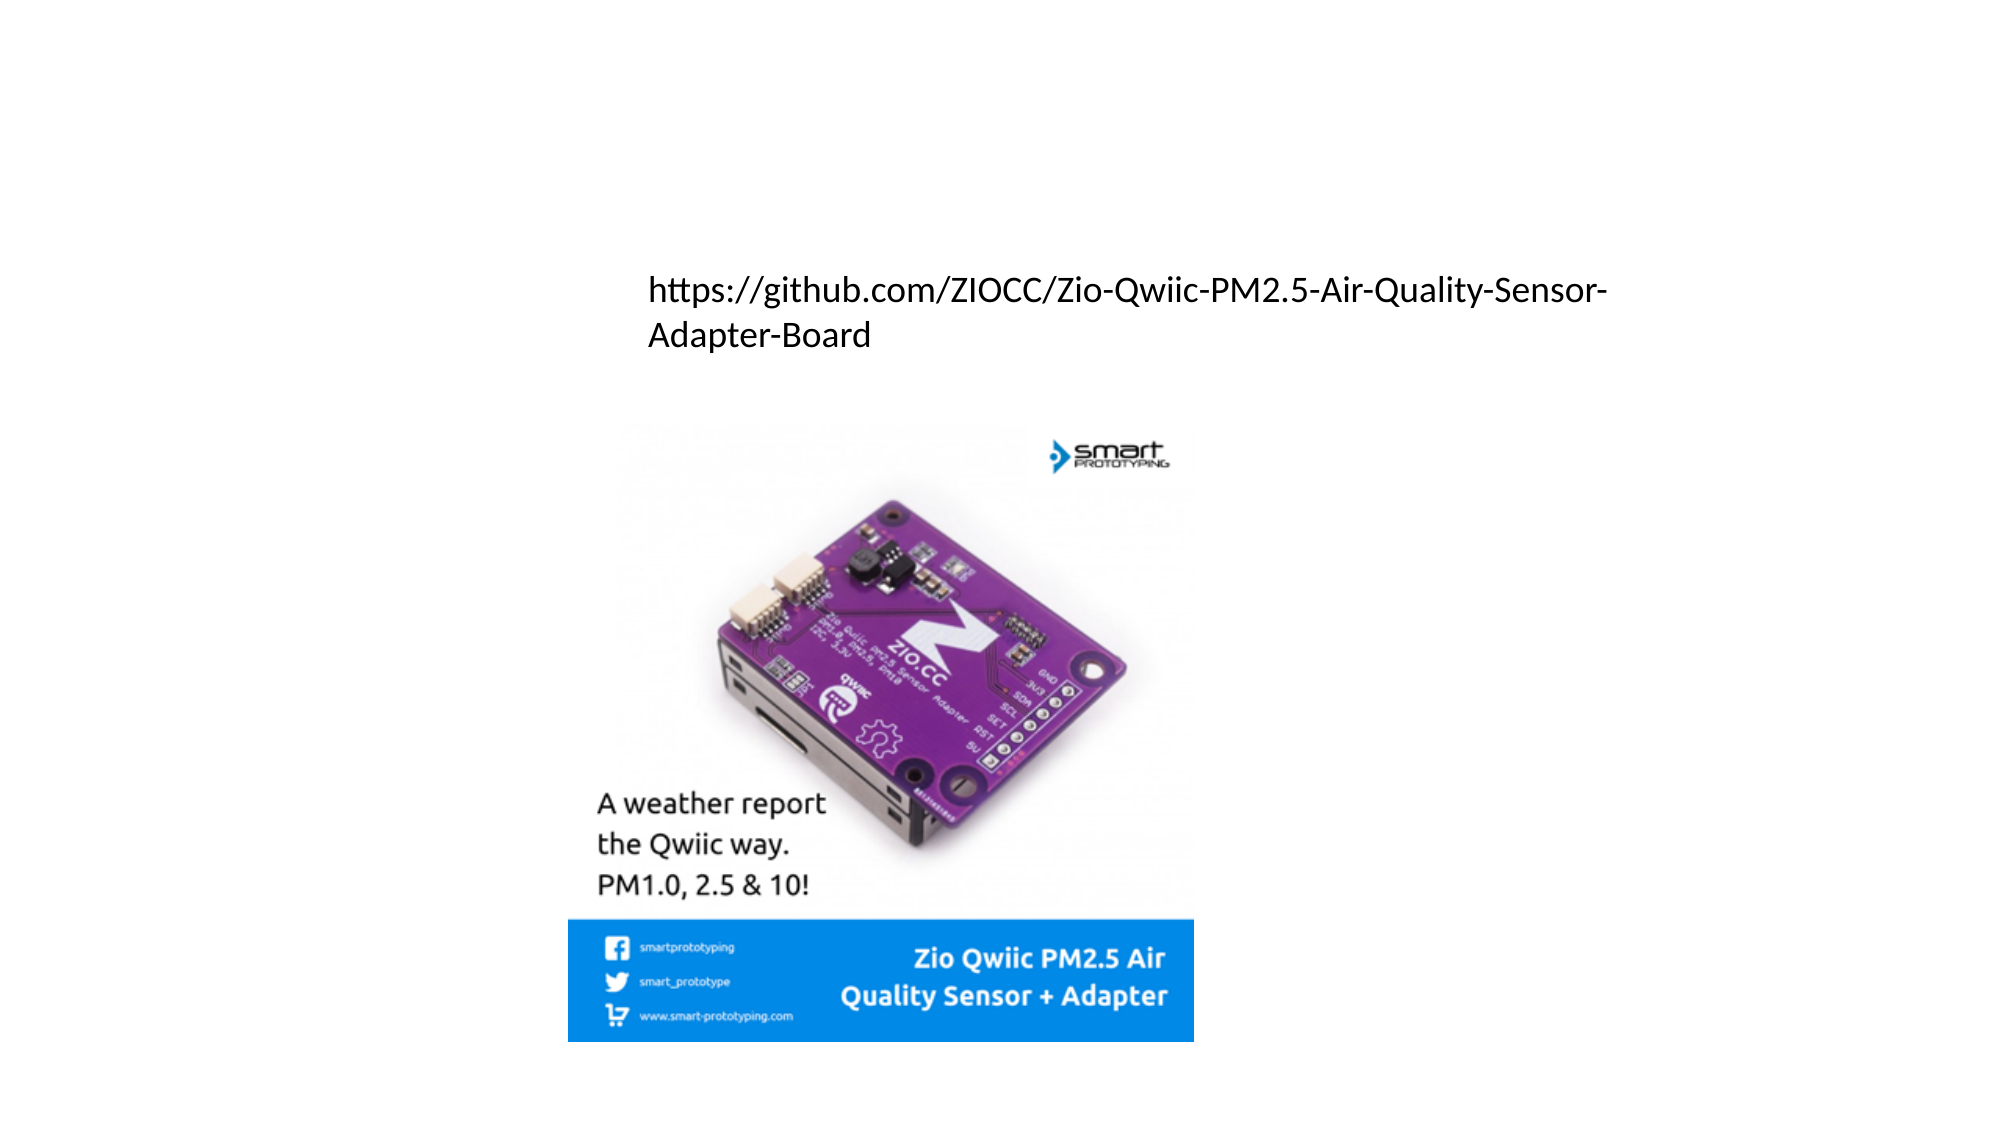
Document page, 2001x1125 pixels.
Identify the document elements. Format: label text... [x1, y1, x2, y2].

picture [568, 416, 1194, 1042]
text_box https://github.com/ZIOCC/Zio-Qwiic-PM2.5-Air-Quality-Sensor-Adapter-Board [633, 257, 1634, 363]
